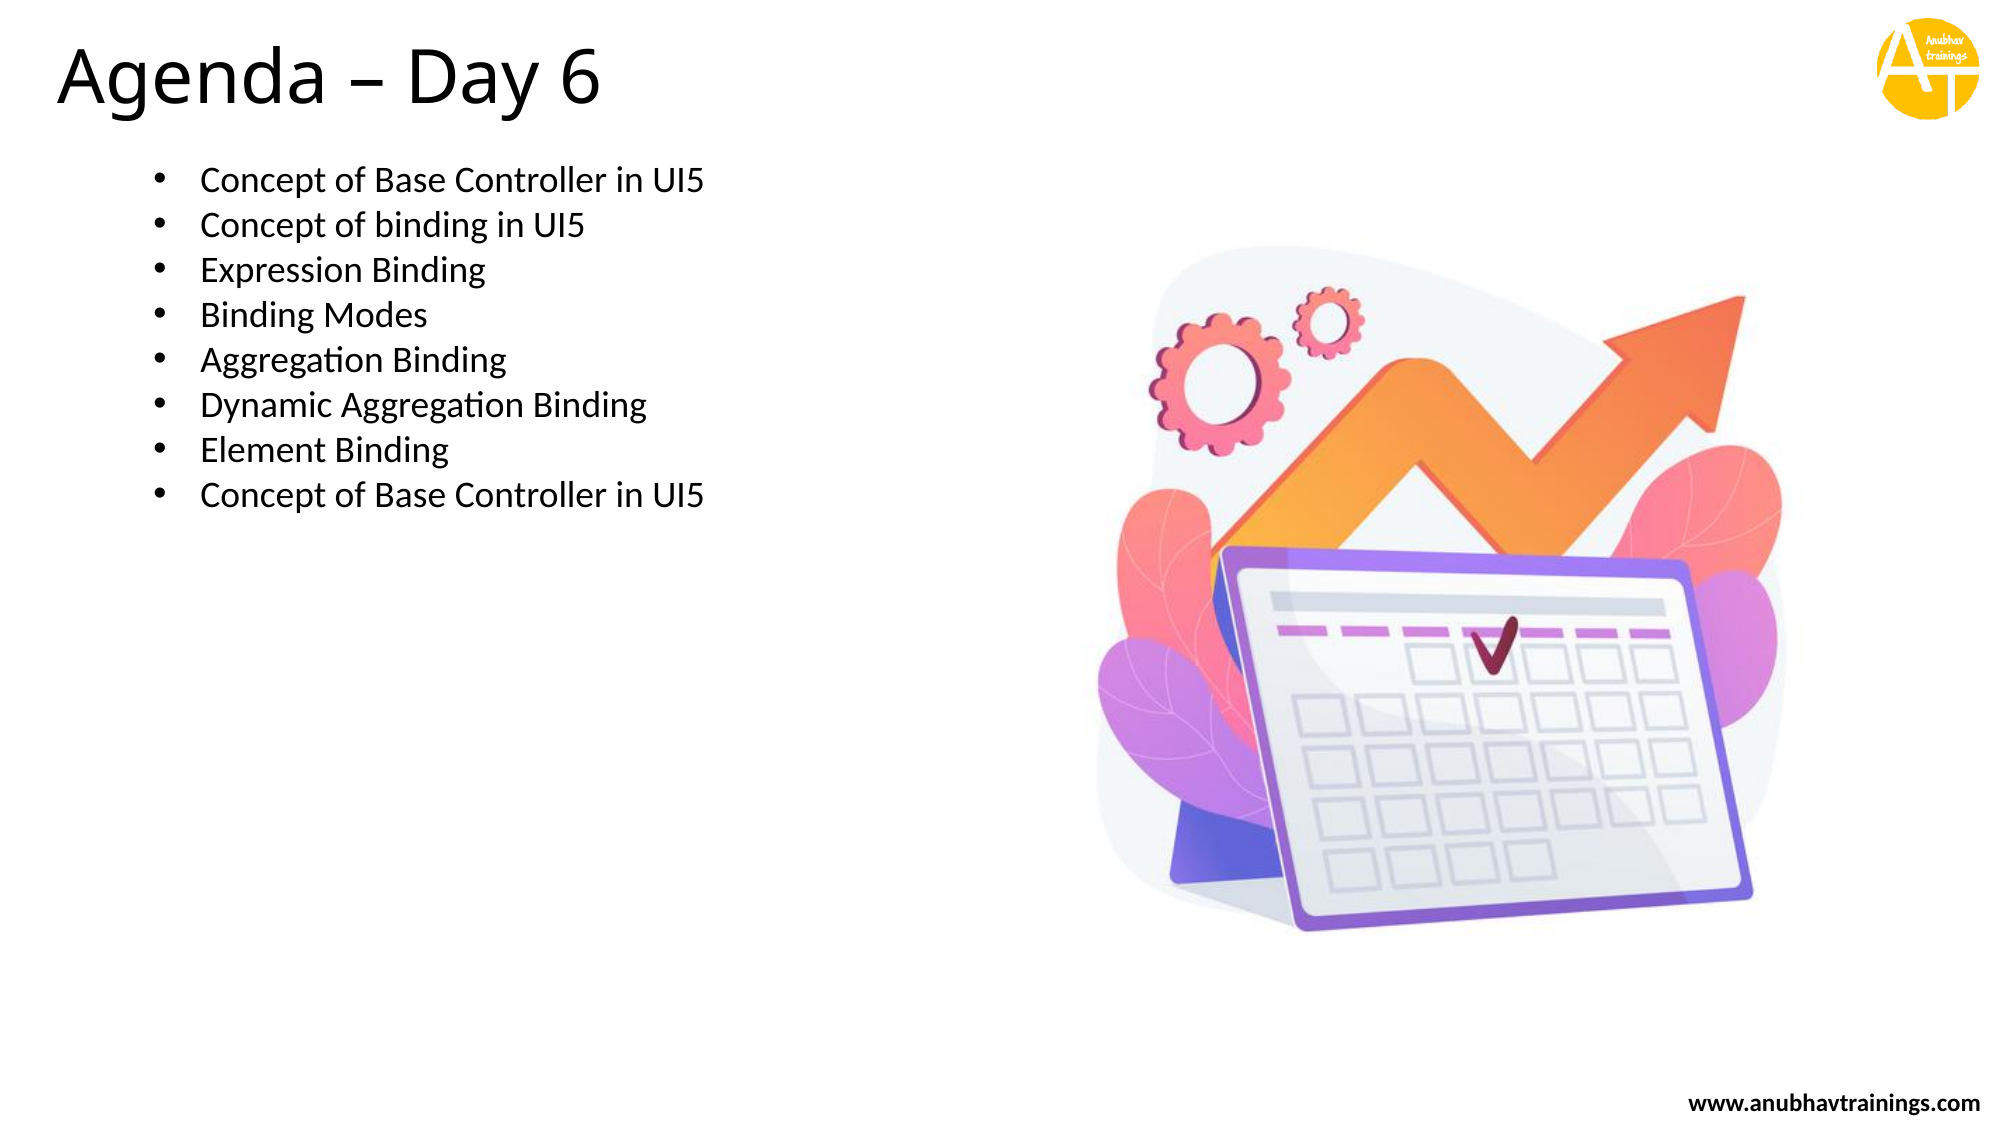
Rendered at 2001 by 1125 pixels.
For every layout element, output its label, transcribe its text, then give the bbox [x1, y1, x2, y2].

text_box Concept of Base Controller in UI5 Concept of binding in UI5 Expression Binding Binding Modes Aggregation Binding Dynamic Aggregation Binding Element Binding Concept of Base Controller in UI5 [63, 147, 810, 568]
footer www.anubhavtrainings.com [1669, 1089, 2000, 1114]
text_box Agenda – Day 6 [42, 30, 1866, 148]
picture [1017, 11, 1985, 1006]
